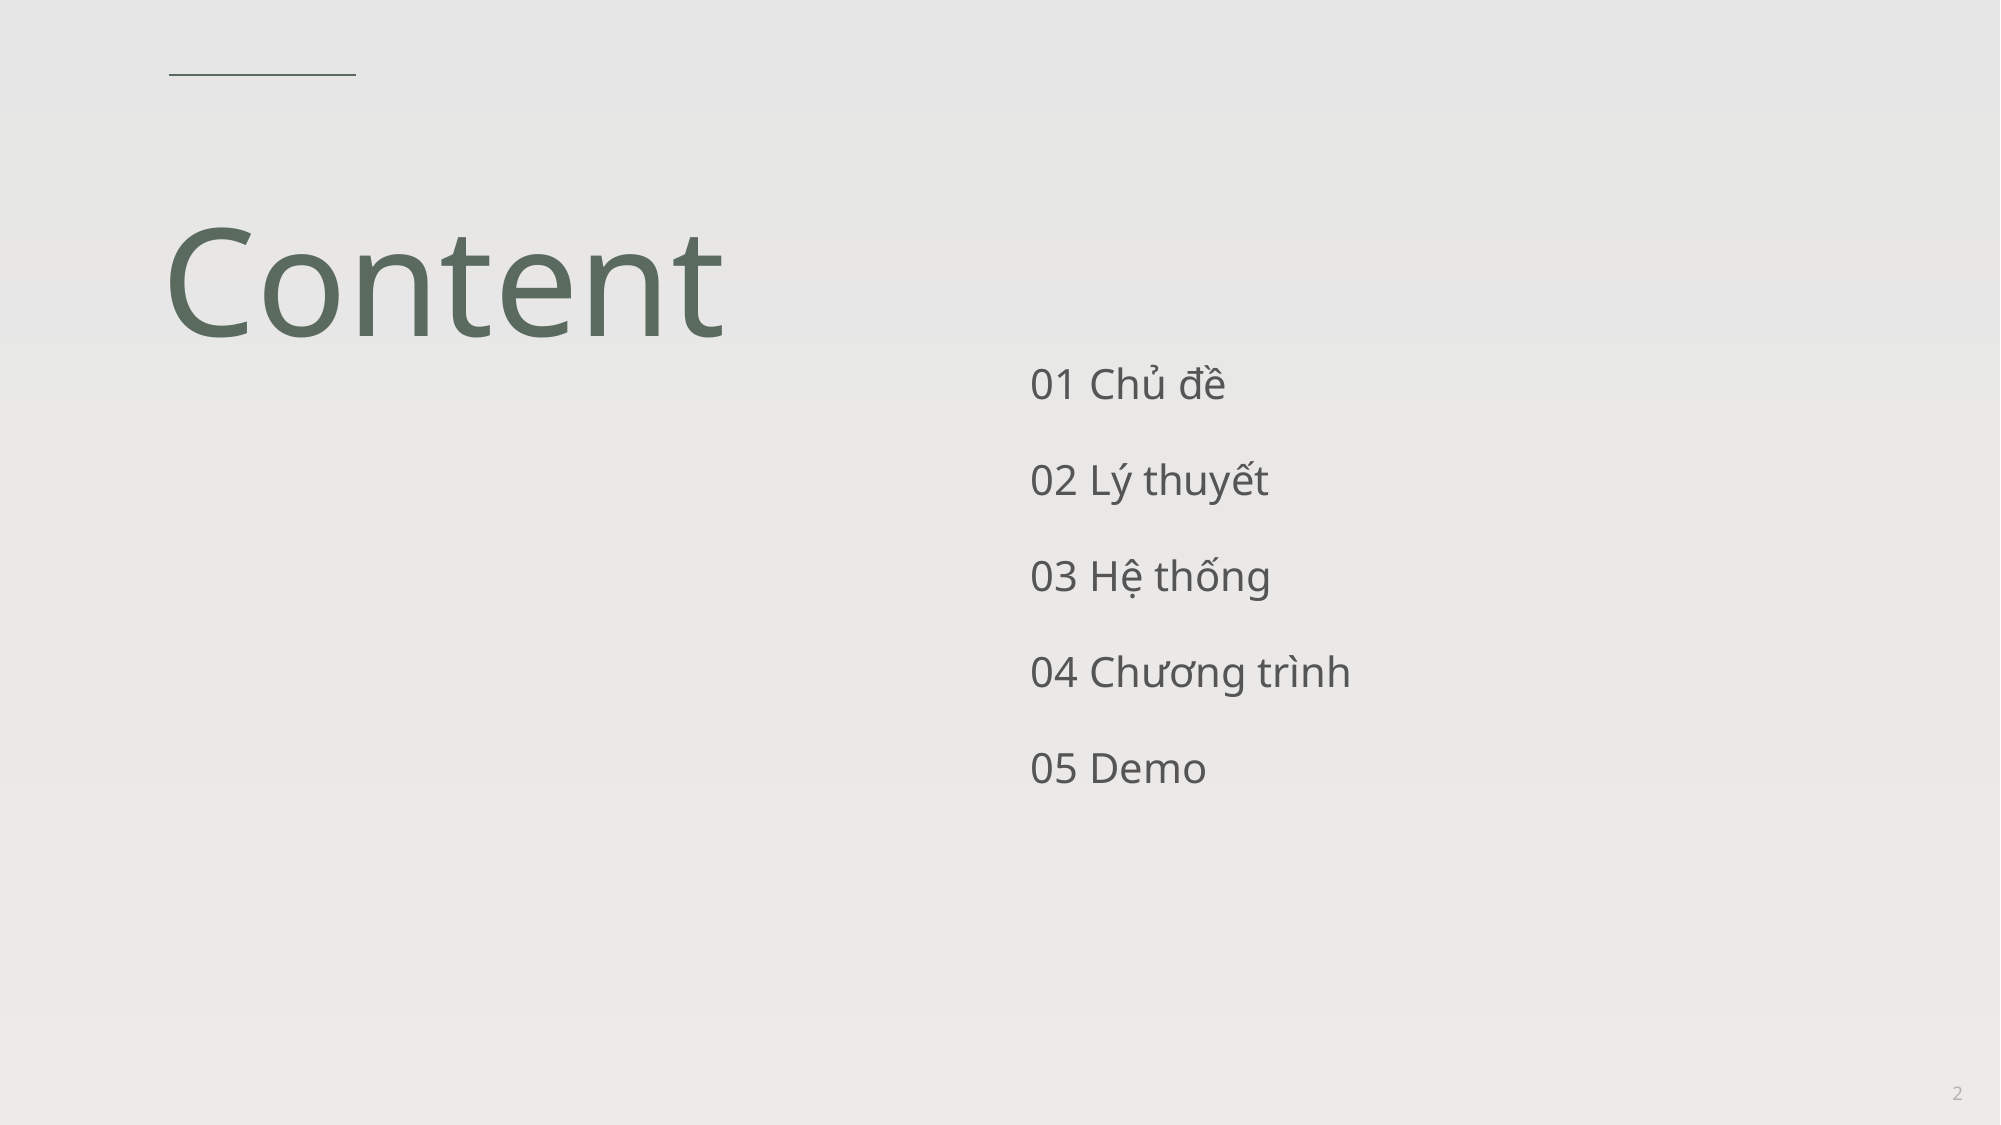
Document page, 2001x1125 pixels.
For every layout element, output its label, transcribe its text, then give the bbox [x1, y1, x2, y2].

list 01 Chủ đề 02 Lý thuyết 03 Hệ thống 04 Chương trình 05 Demo [1015, 324, 1832, 1059]
title Content [146, 88, 791, 488]
slide_number 2 [1528, 1064, 1979, 1124]
